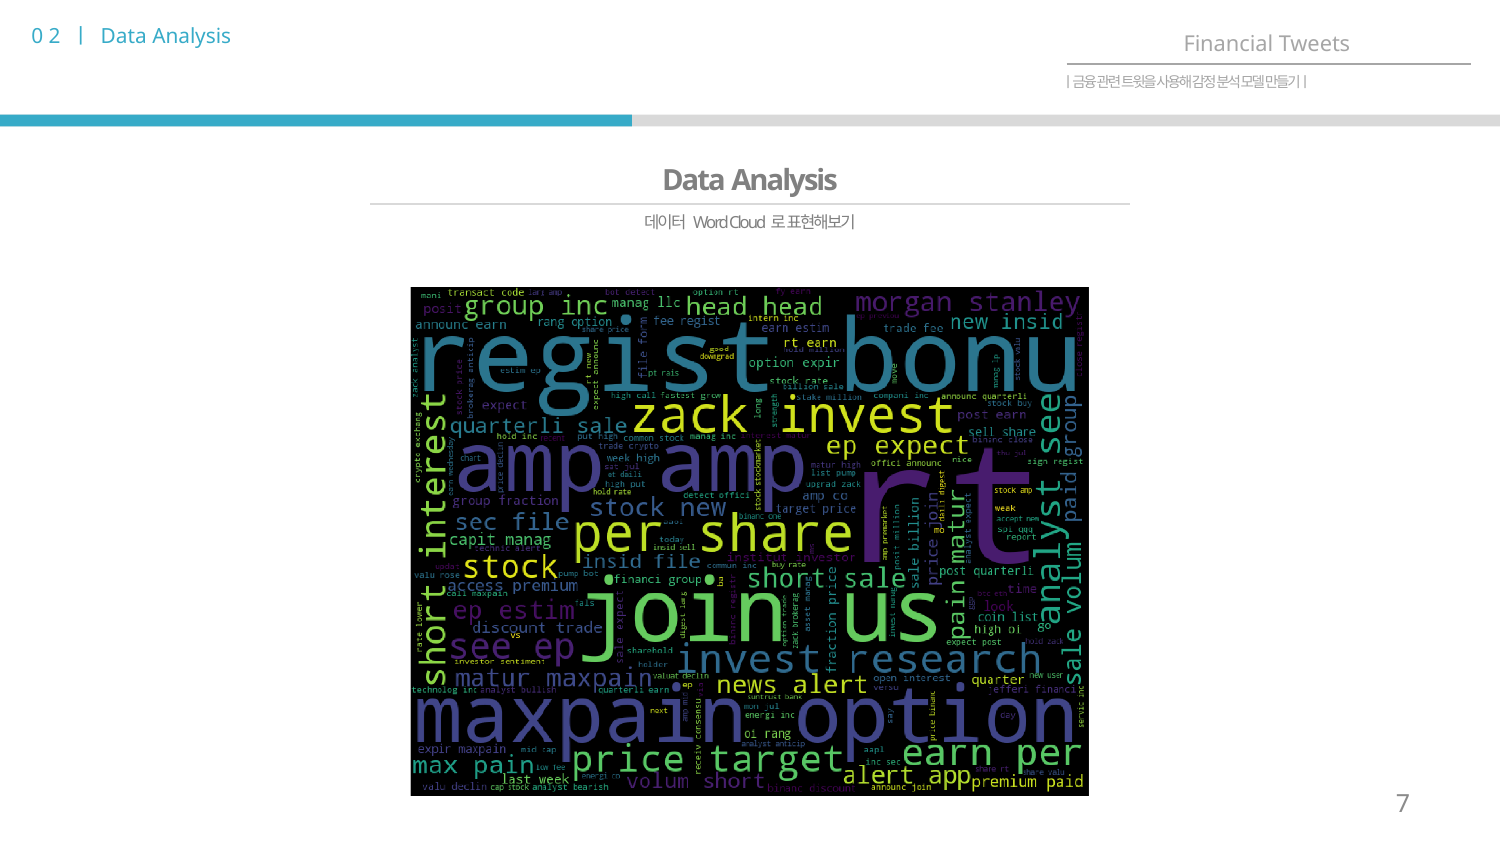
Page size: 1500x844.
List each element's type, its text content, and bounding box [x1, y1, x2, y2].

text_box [1046, 22, 1495, 99]
text_box 데이터 Word Cloud로 표현해보기 [323, 204, 1177, 240]
text_box [634, 113, 1500, 129]
slide_number 7 [1074, 782, 1425, 827]
text_box 0 2 ㅣ Data Analysis [16, 15, 361, 55]
text_box [0, 113, 634, 129]
text_box Data Analysis [600, 154, 900, 203]
picture [406, 279, 1094, 800]
